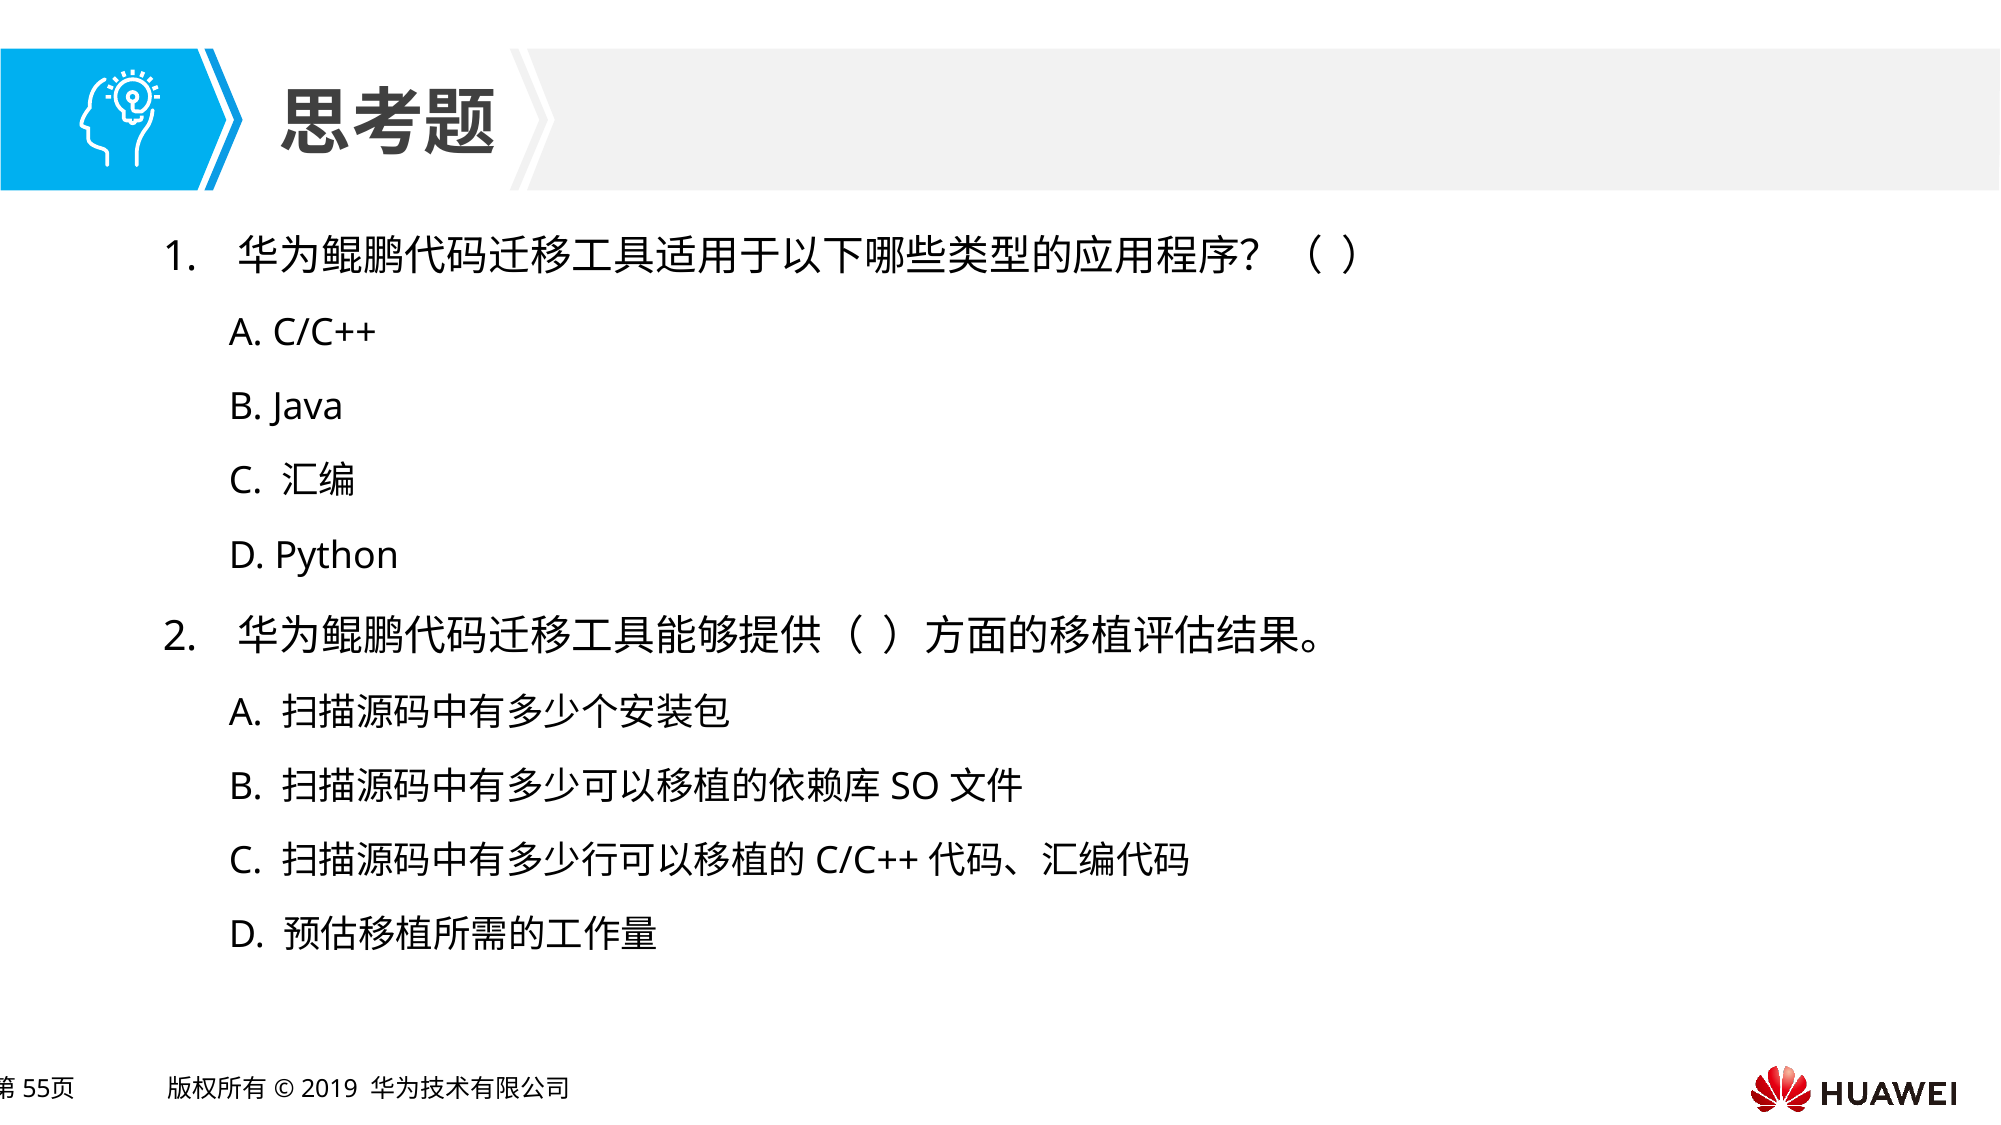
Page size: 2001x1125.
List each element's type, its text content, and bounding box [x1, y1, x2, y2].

list 华为鲲鹏代码迁移工具适用于以下哪些类型的应用程序？（ ） A. C/C++ B. Java C. 汇编 D. Python 华为鲲鹏代码迁移工具能够提供（ ）方面的移植评估结果。 A. 扫描源码中有多少个安装包 B. 扫描源码中有多少可以移植的依赖库SO文件 C. 扫描源码中有多少行可以移植的C/C++代码、汇编代码 D. 预估移植所需的工作量 [149, 202, 1883, 971]
picture [1751, 1066, 1956, 1112]
